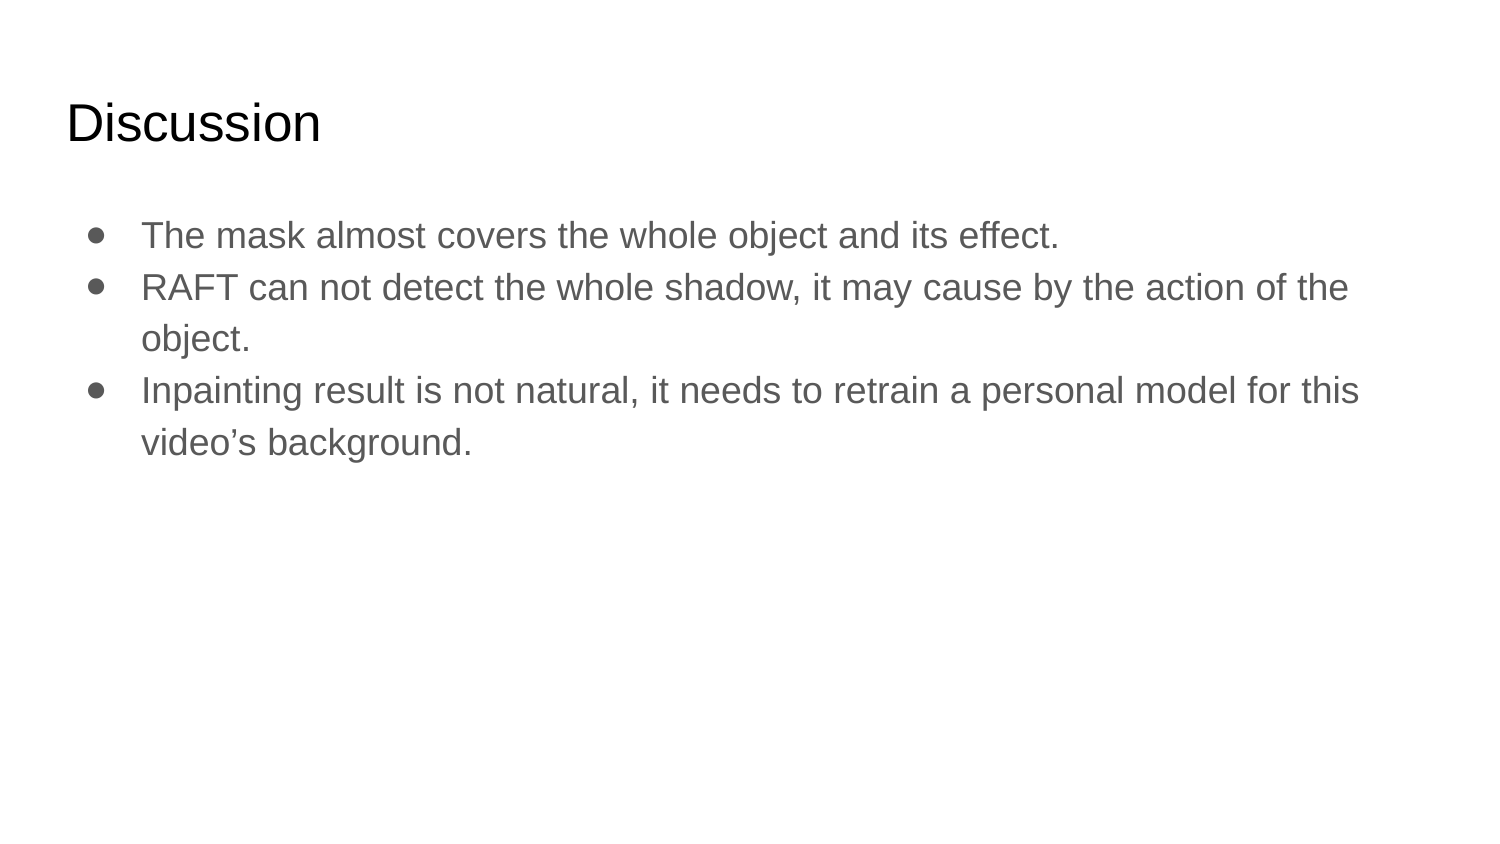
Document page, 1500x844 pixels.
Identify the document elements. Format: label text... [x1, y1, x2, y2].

title Discussion [51, 72, 1449, 167]
list The mask almost covers the whole object and its effect. RAFT can not detect the whole shadow, it may cause by the action of the object. Inpainting result is not natural, it needs to retrain a personal model for this video’s background. [51, 189, 1449, 750]
